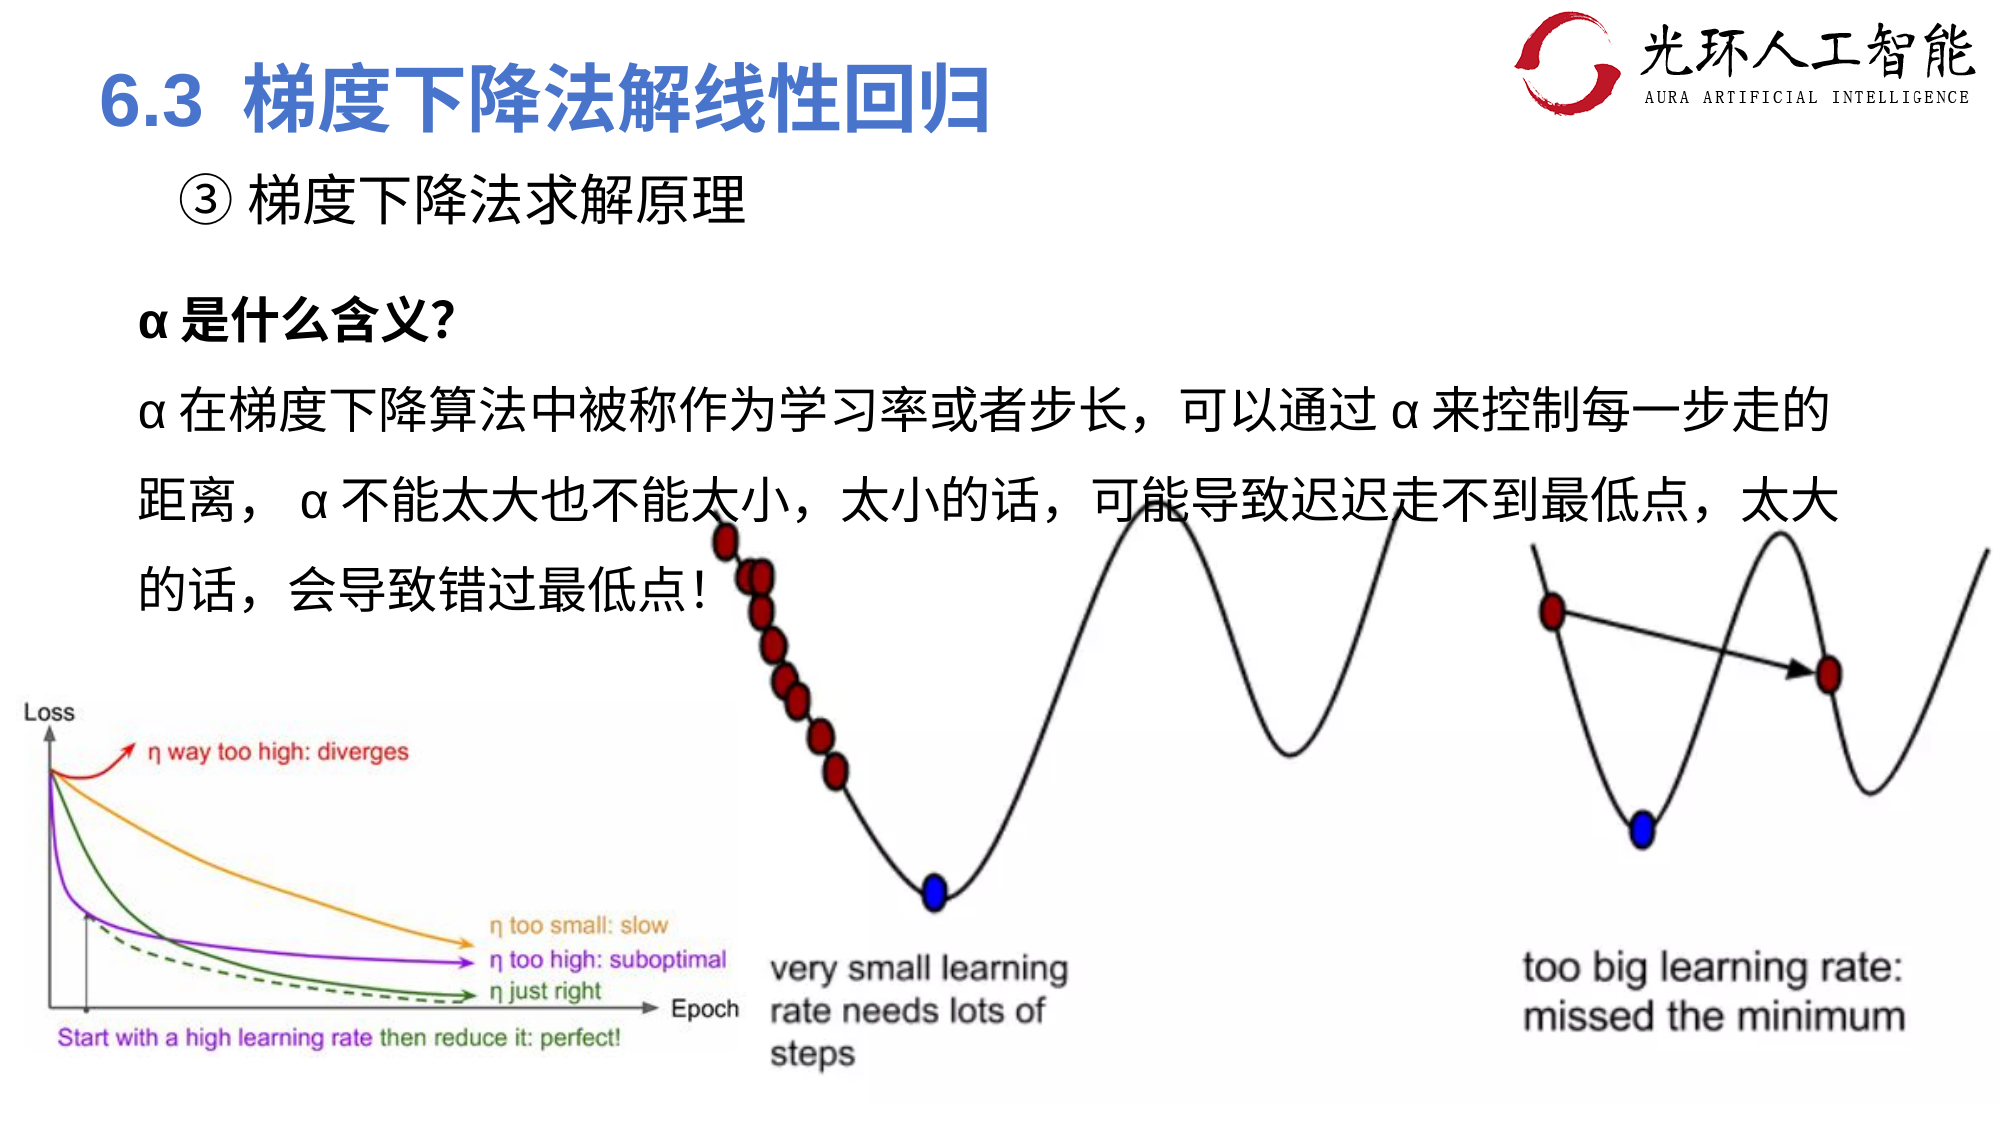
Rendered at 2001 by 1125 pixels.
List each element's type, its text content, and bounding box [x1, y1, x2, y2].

text_box 6.3 梯度下降法解线性回归 [99, 38, 1900, 155]
picture [2, 464, 1999, 1105]
text_box ③梯度下降法求解原理 [163, 157, 762, 240]
text_box α是什么含义？ α在梯度下降算法中被称作为学习率或者步长，可以通过α来控制每一步走的距离，α不能太大也不能太小，太小的话，可能导致迟迟走不到最低点，太大的话，会导致错过最低点！ [123, 250, 1863, 694]
picture [1512, 9, 1976, 117]
